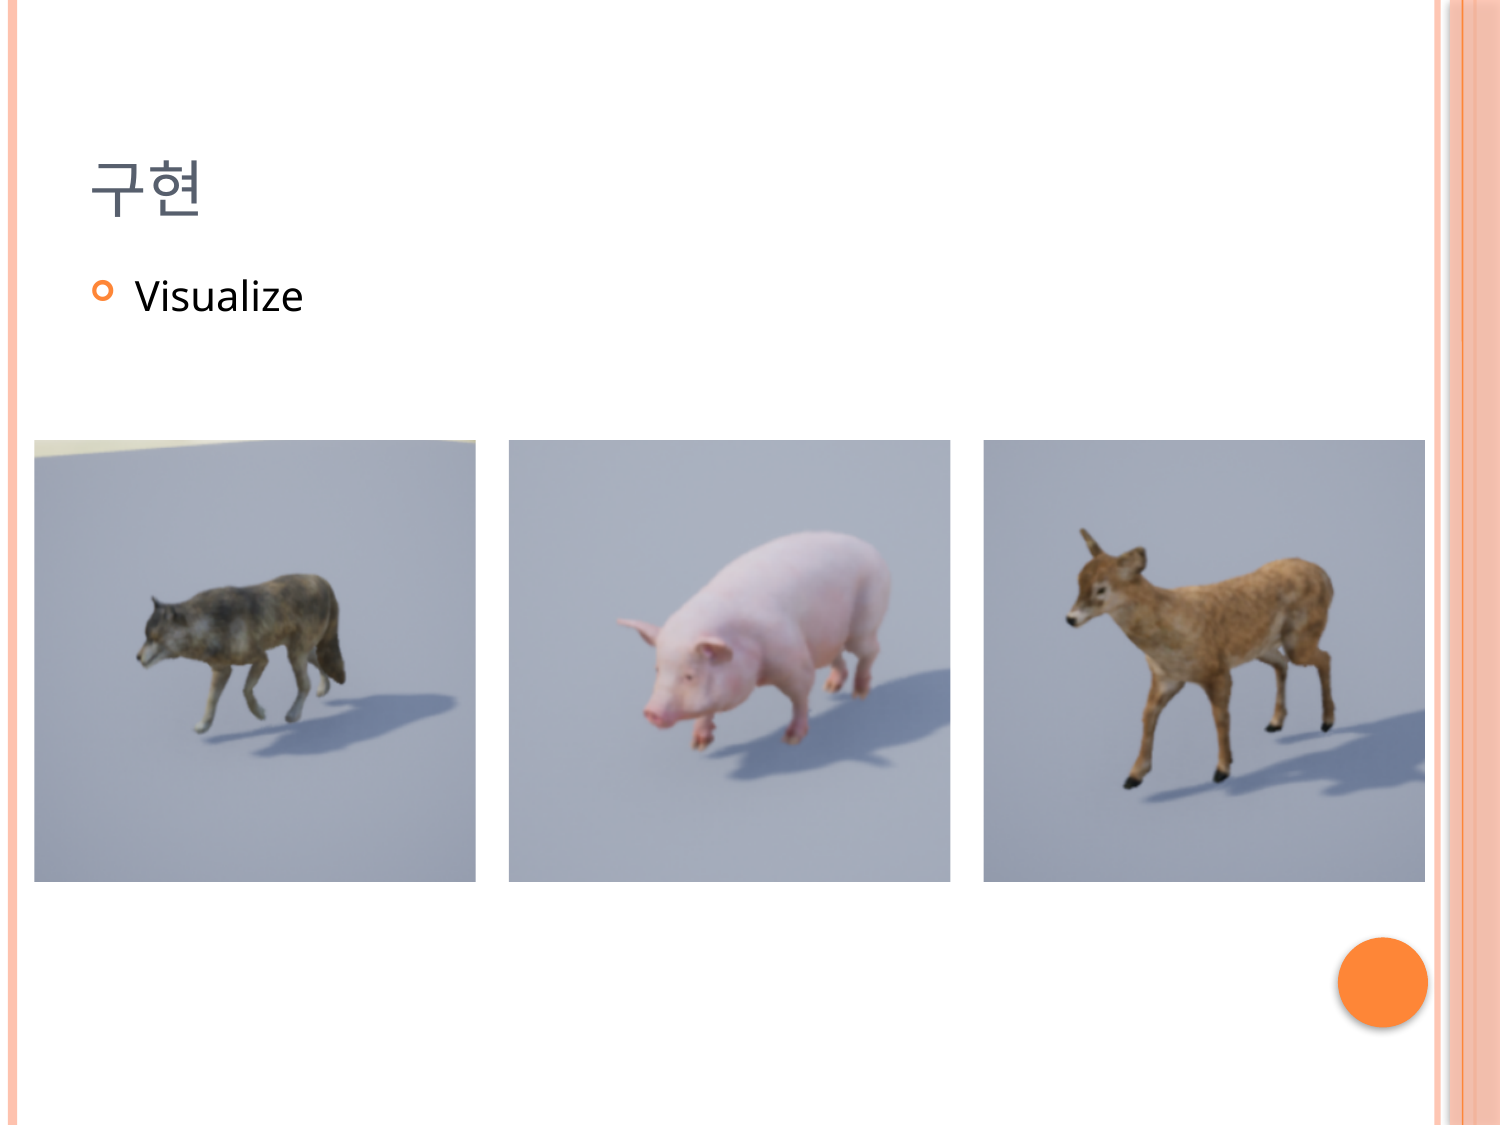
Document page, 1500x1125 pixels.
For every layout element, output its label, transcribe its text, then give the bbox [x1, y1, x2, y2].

title 구현 [75, 45, 1300, 233]
picture [33, 439, 477, 882]
list Visualize [75, 262, 1300, 1062]
picture [983, 439, 1426, 882]
picture [508, 439, 951, 882]
